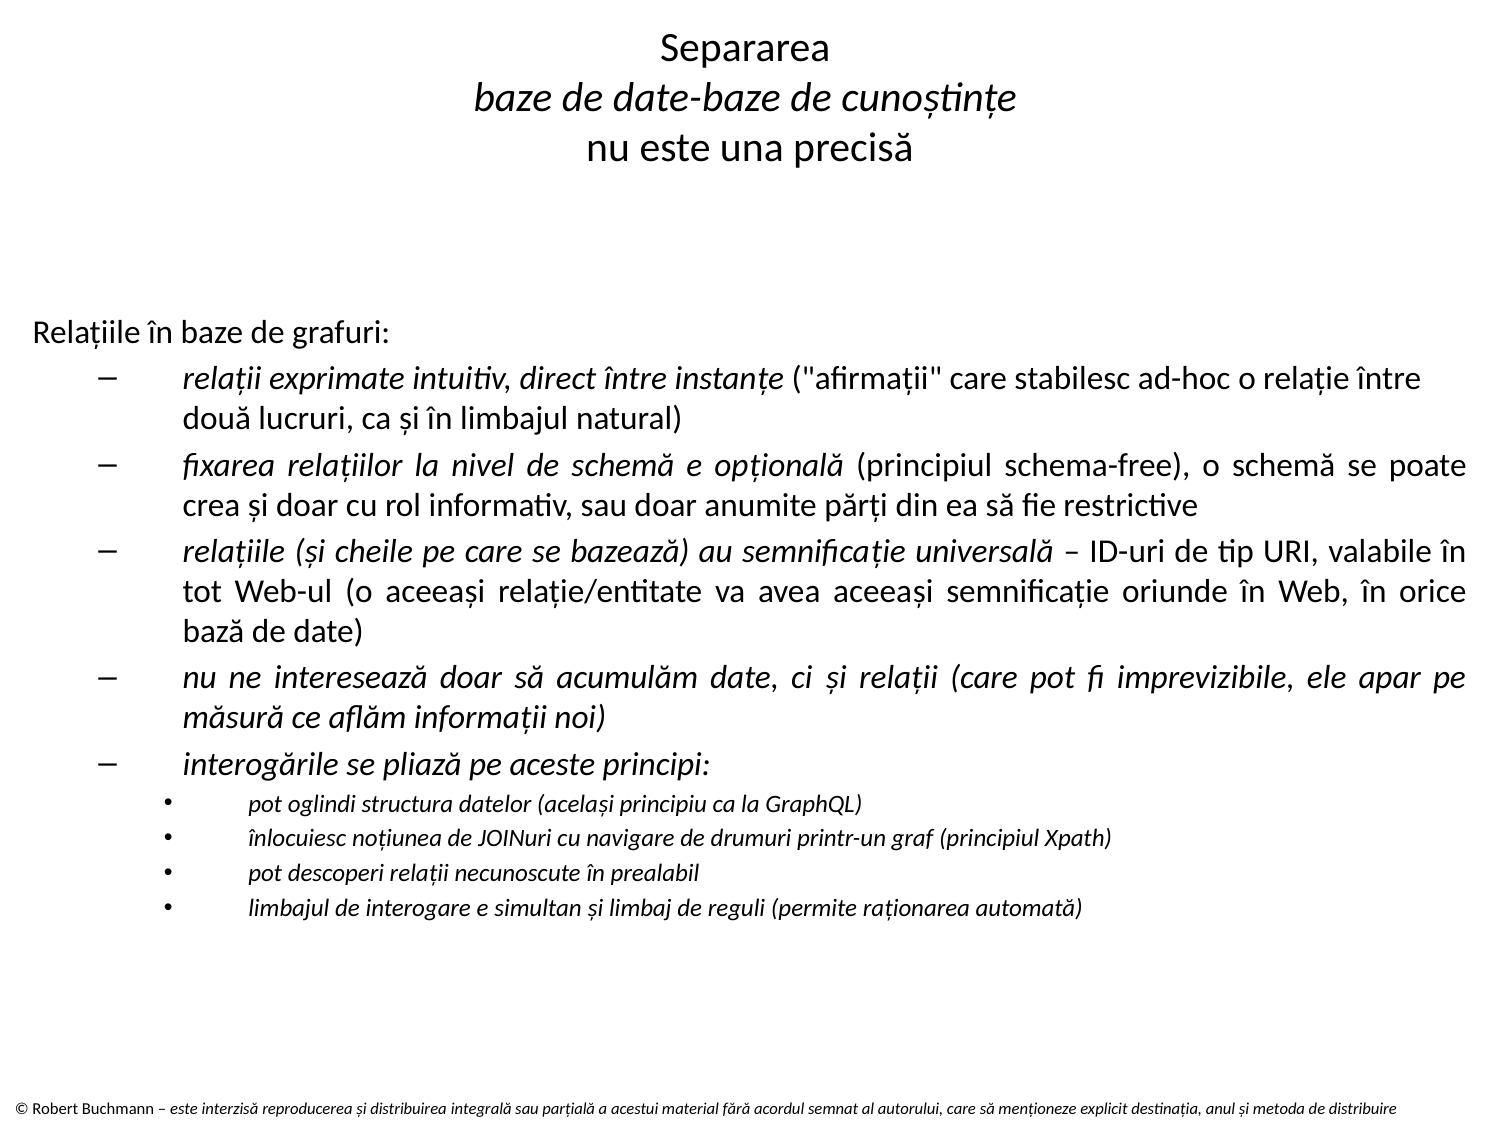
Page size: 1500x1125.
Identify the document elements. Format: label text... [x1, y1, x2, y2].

title Separarea baze de date-baze de cunoștințe nu este una precisă [75, 78, 1425, 112]
list Relațiile în baze de grafuri: relații exprimate intuitiv, direct între instanțe ("afirmații" care stabilesc ad-hoc o relație între două lucruri, ca și în limbajul natural) fixarea relațiilor la nivel de schemă e opțională (principiul schema-free), o schemă se poate crea și doar cu rol informativ, sau doar anumite părți din ea să fie restrictive relațiile (și cheile pe care se bazează) au semnificație universală – ID-uri de tip URI, valabile în tot Web-ul (o aceeași relație/entitate va avea aceeași semnificație oriunde în Web, în orice bază de date) nu ne interesează doar să acumulăm date, ci și relații (care pot fi imprevizibile, ele apar pe măsură ce aflăm informații noi) interogările se pliază pe aceste principi: pot oglindi structura datelor (același principiu ca la GraphQL) înlocuiesc noțiunea de JOINuri cu navigare de drumuri printr-un graf (principiul Xpath) pot descoperi relații necunoscute în prealabil limbajul de interogare e simultan și limbaj de reguli (permite raționarea automată) [17, 302, 1483, 1125]
